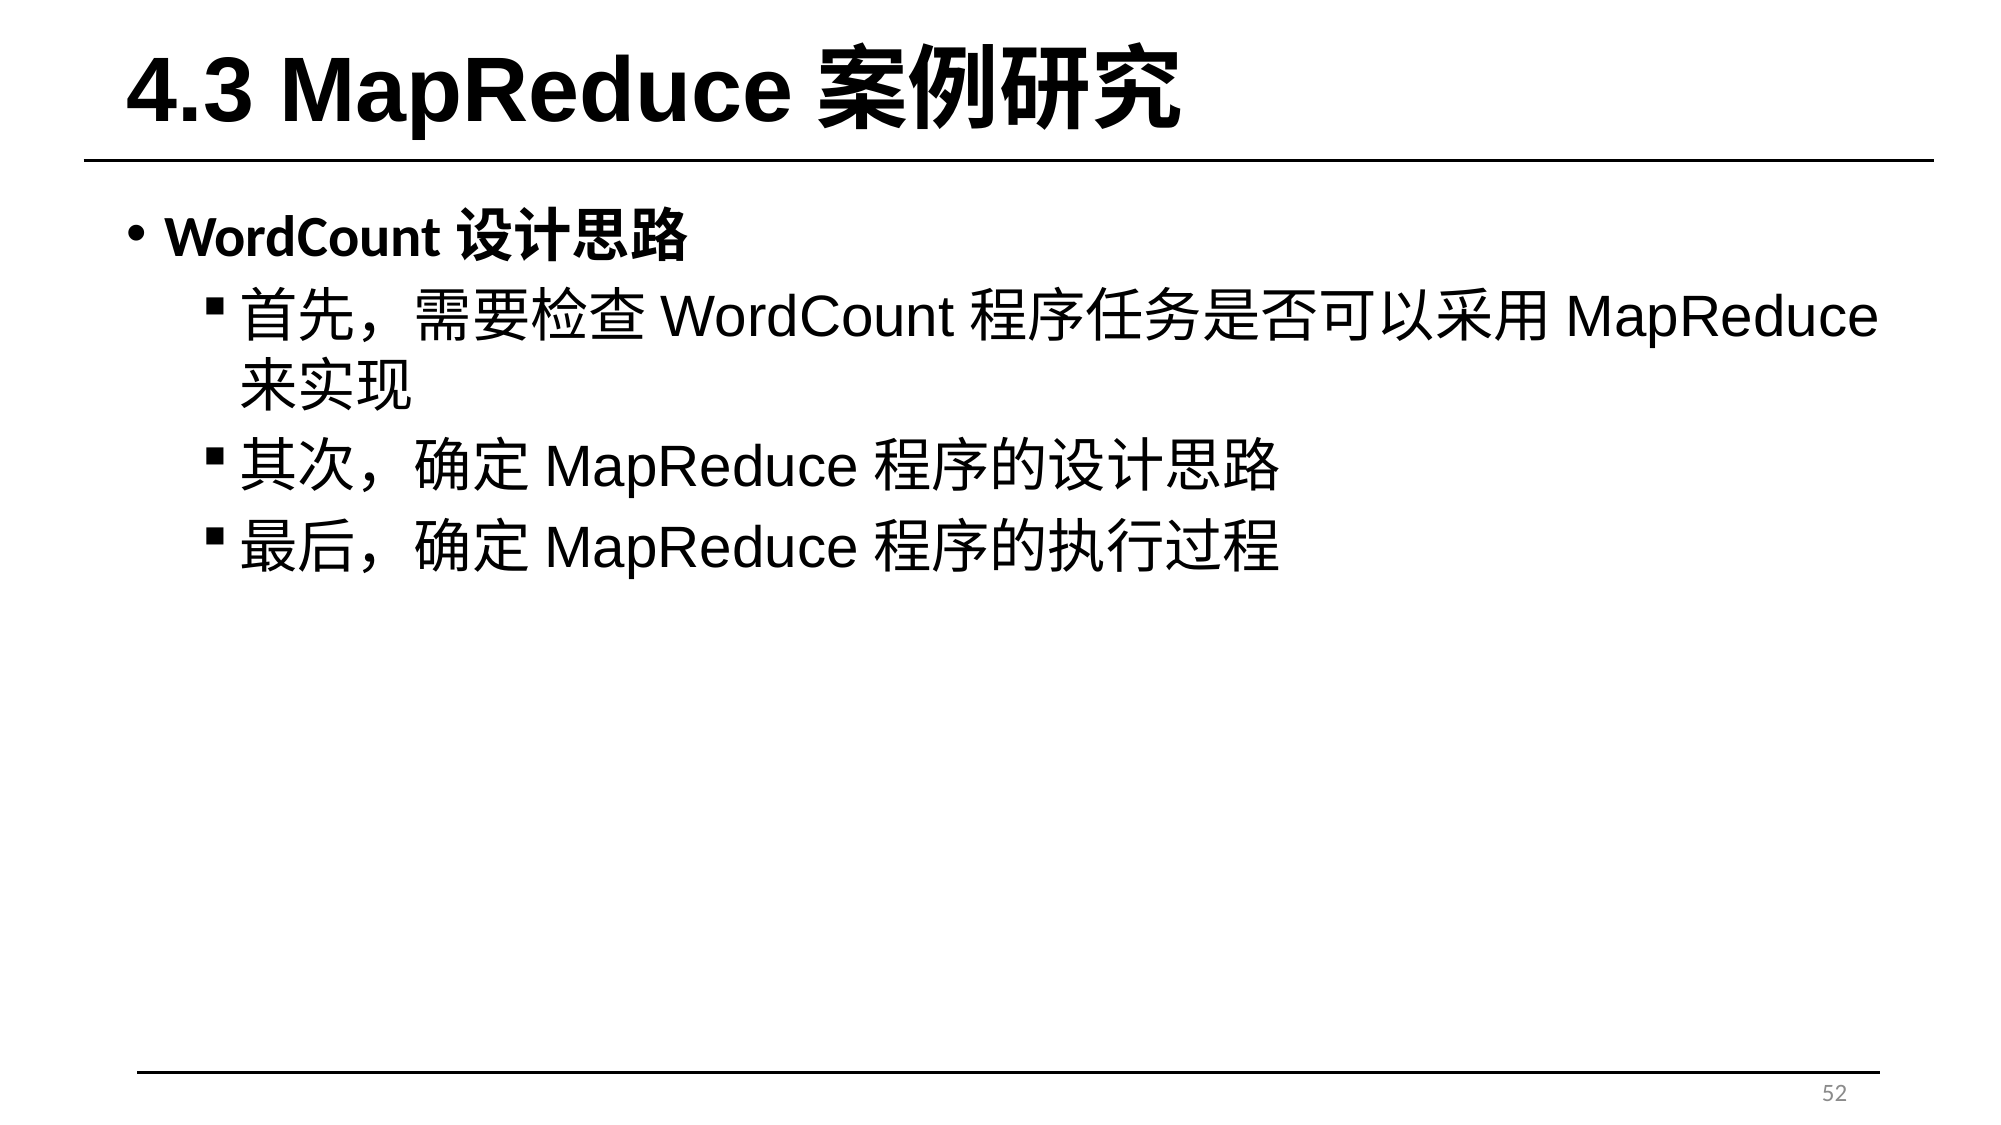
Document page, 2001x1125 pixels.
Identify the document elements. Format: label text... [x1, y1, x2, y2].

slide_number 52 [1412, 1072, 1863, 1111]
title 4.3 MapReduce案例研究 [111, 22, 1905, 161]
list WordCount设计思路 首先，需要检查WordCount程序任务是否可以采用MapReduce来实现 其次，确定MapReduce程序的设计思路 最后，确定MapReduce程序的执行过程 [111, 190, 1905, 1014]
